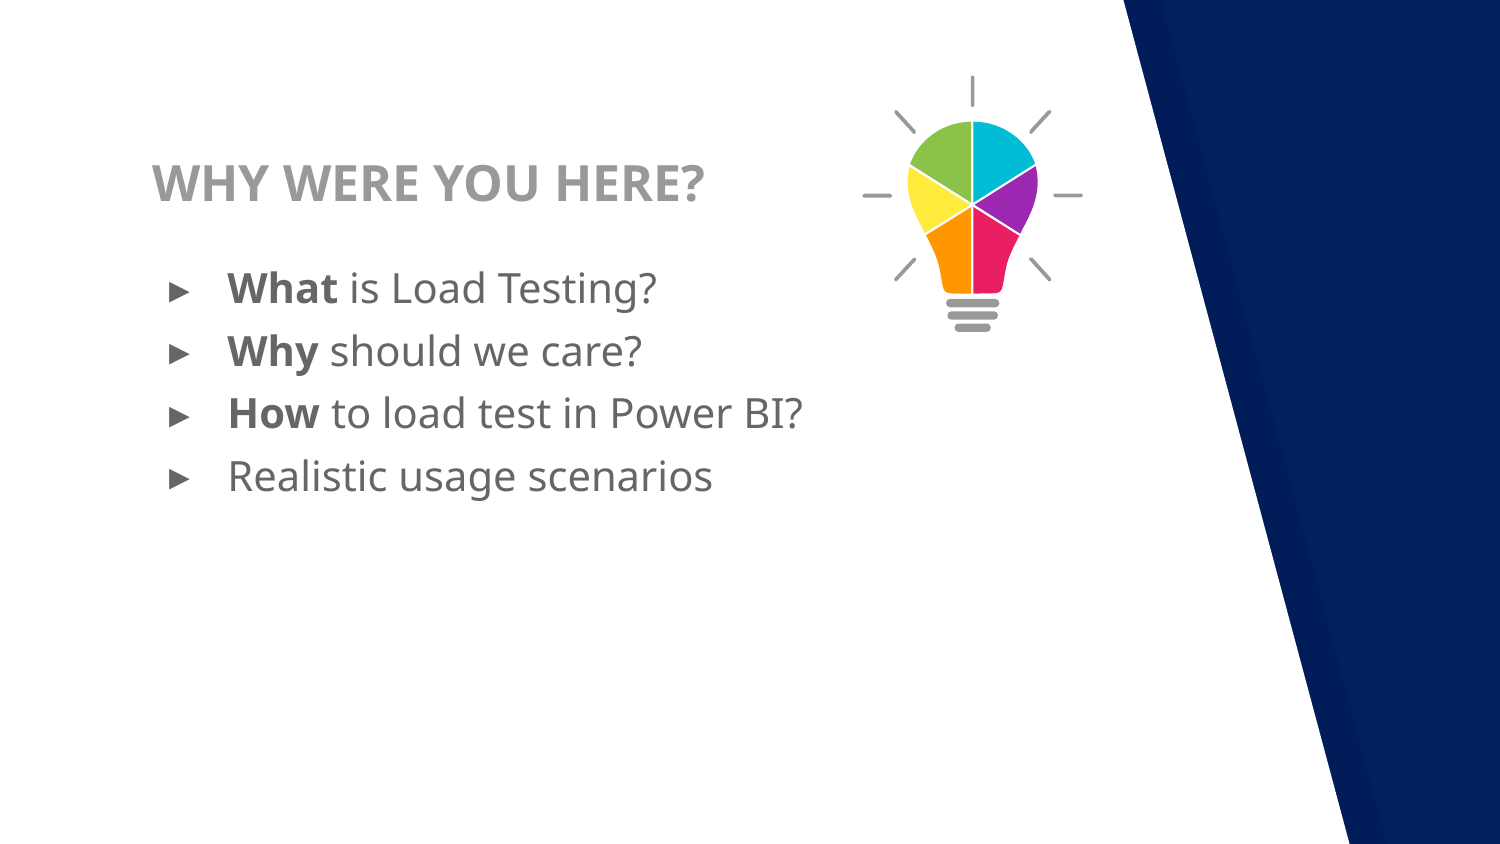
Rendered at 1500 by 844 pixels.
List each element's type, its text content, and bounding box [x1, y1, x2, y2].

list What is Load Testing? Why should we care? How to load test in Power BI? Realistic usage scenarios [137, 246, 1011, 617]
title WHY WERE YOU HERE? [137, 146, 857, 227]
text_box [862, 75, 1084, 332]
